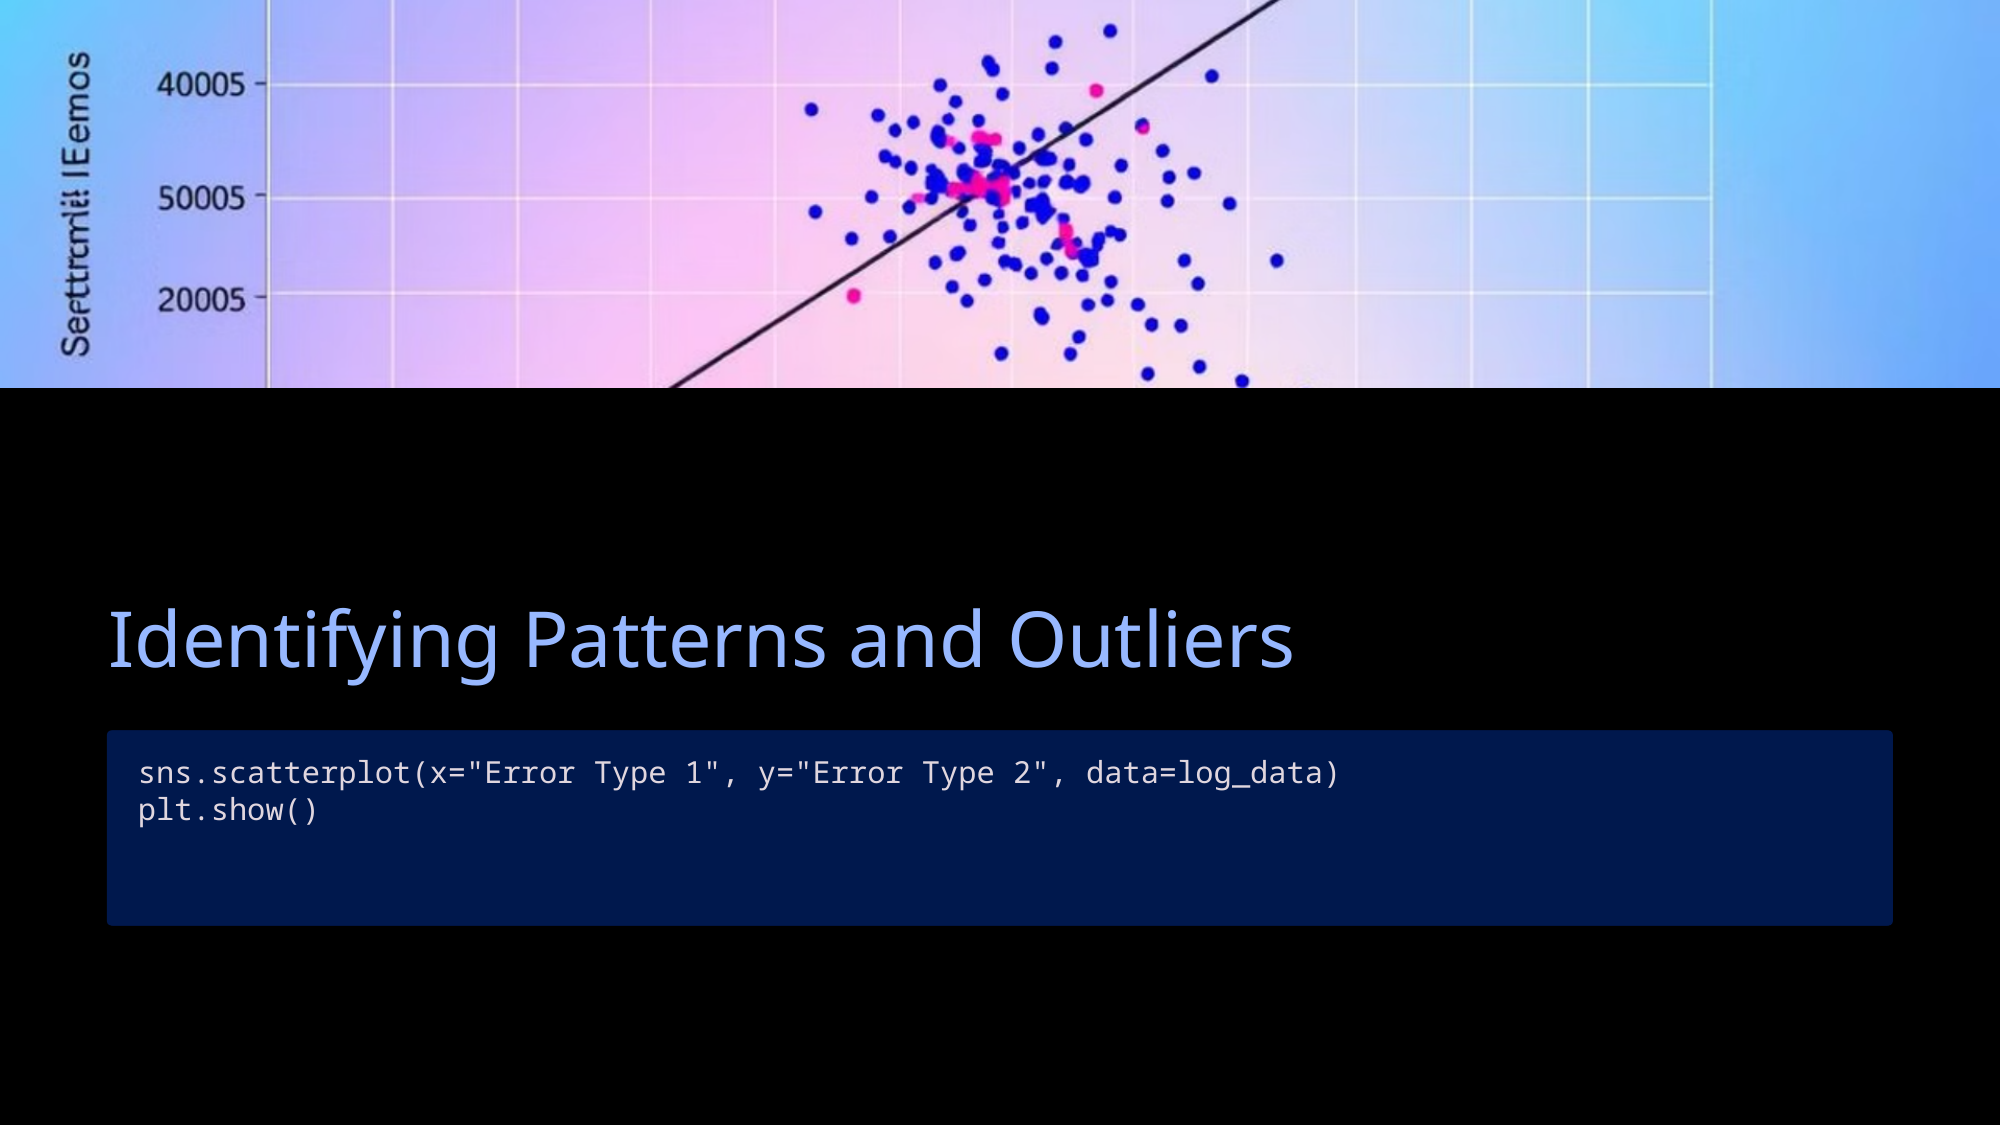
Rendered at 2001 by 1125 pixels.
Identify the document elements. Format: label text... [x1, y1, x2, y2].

text_box Identifying Patterns and Outliers [108, 586, 1396, 684]
text_box [106, 730, 1893, 926]
picture [0, 0, 2000, 388]
text_box sns.scatterplot(x="Error Type 1", y="Error Type 2", data=log_data) plt.show() [137, 753, 1862, 903]
